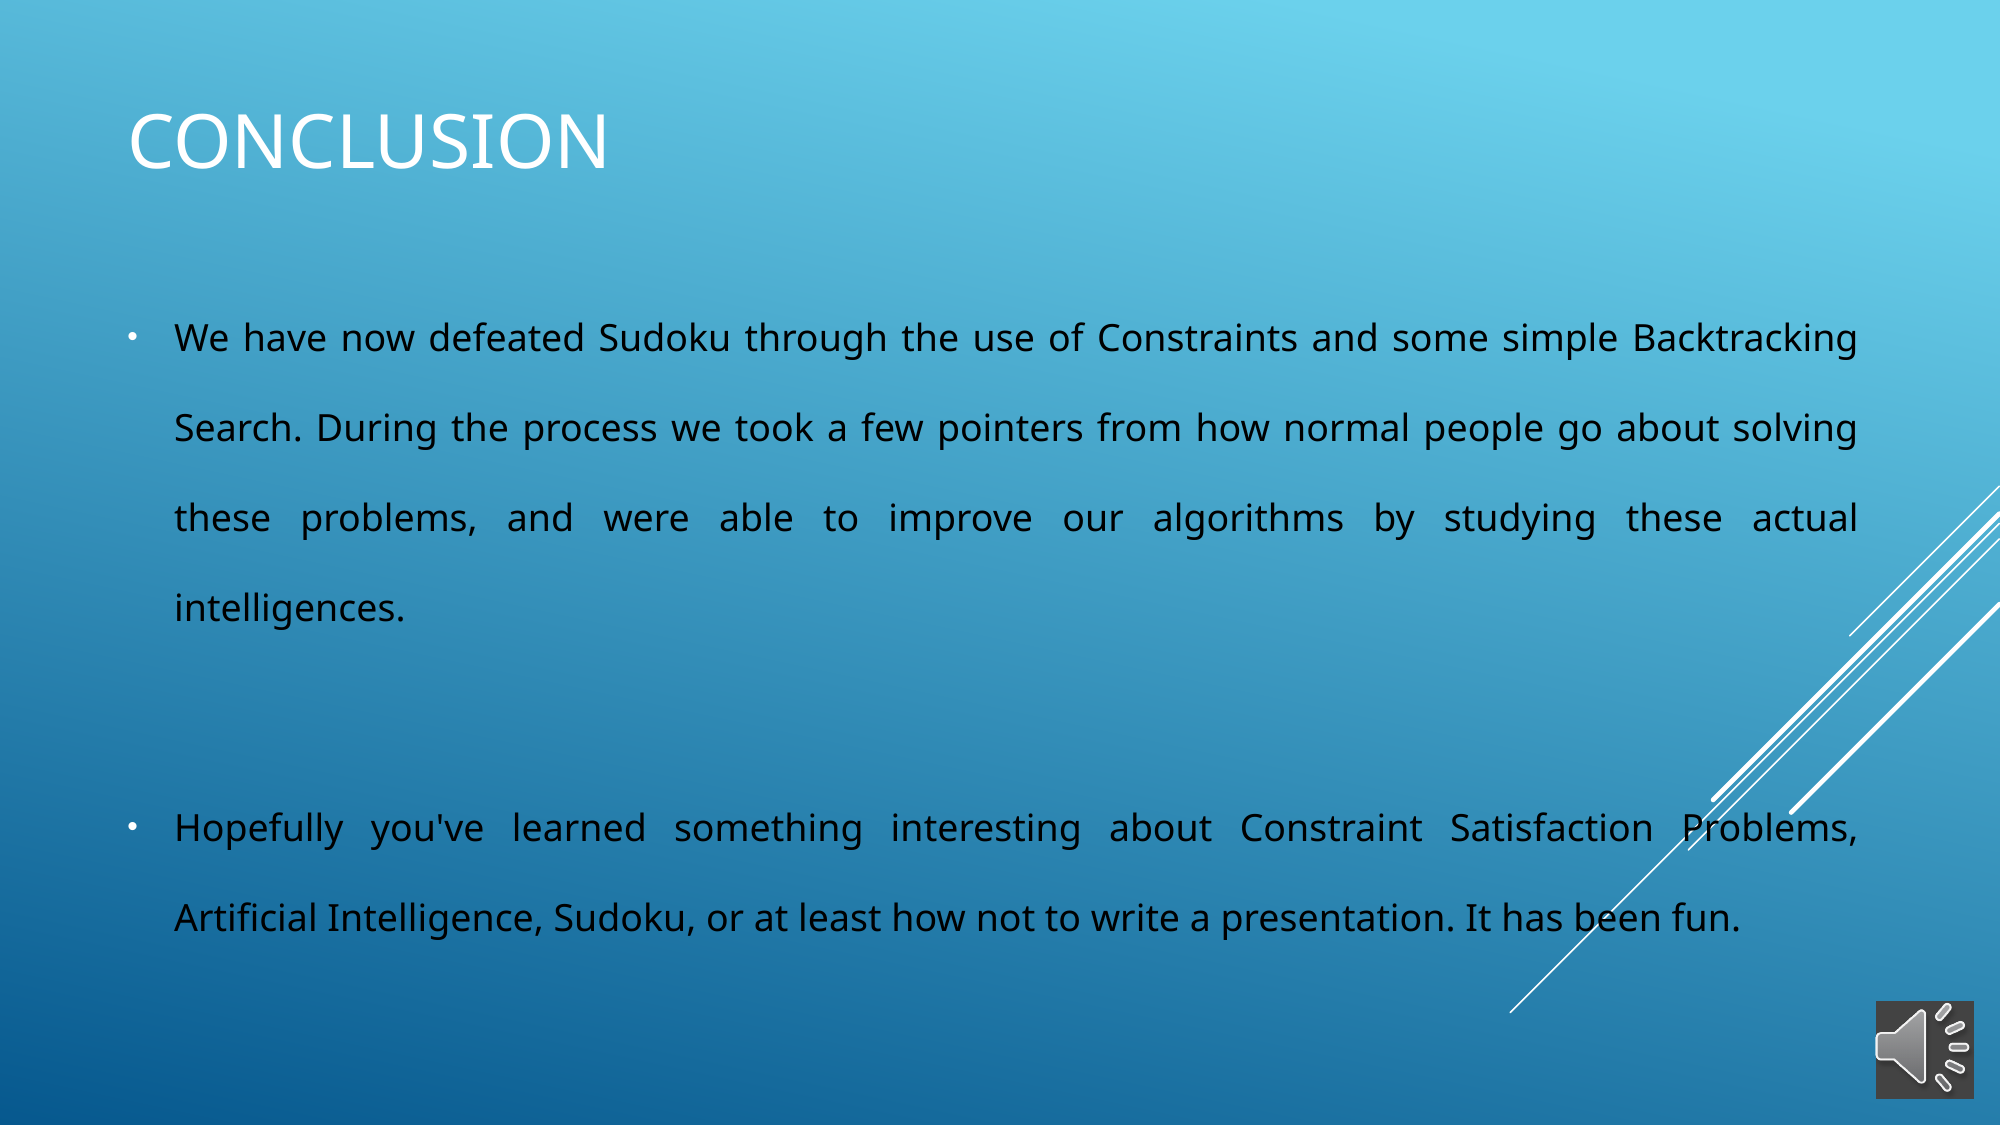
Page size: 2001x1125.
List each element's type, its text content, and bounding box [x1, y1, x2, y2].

picture [1874, 999, 1976, 1101]
list We have now defeated Sudoku through the use of Constraints and some simple Backtracking Search. During the process we took a few pointers from how normal people go about solving these problems, and were able to improve our algorithms by studying these actual intelligences. Hopefully you've learned something interesting about Constraint Satisfaction Problems, Artificial Intelligence, Sudoku, or at least how not to write a presentation. It has been fun. [112, 261, 1875, 993]
title conclusion [112, 55, 1490, 191]
